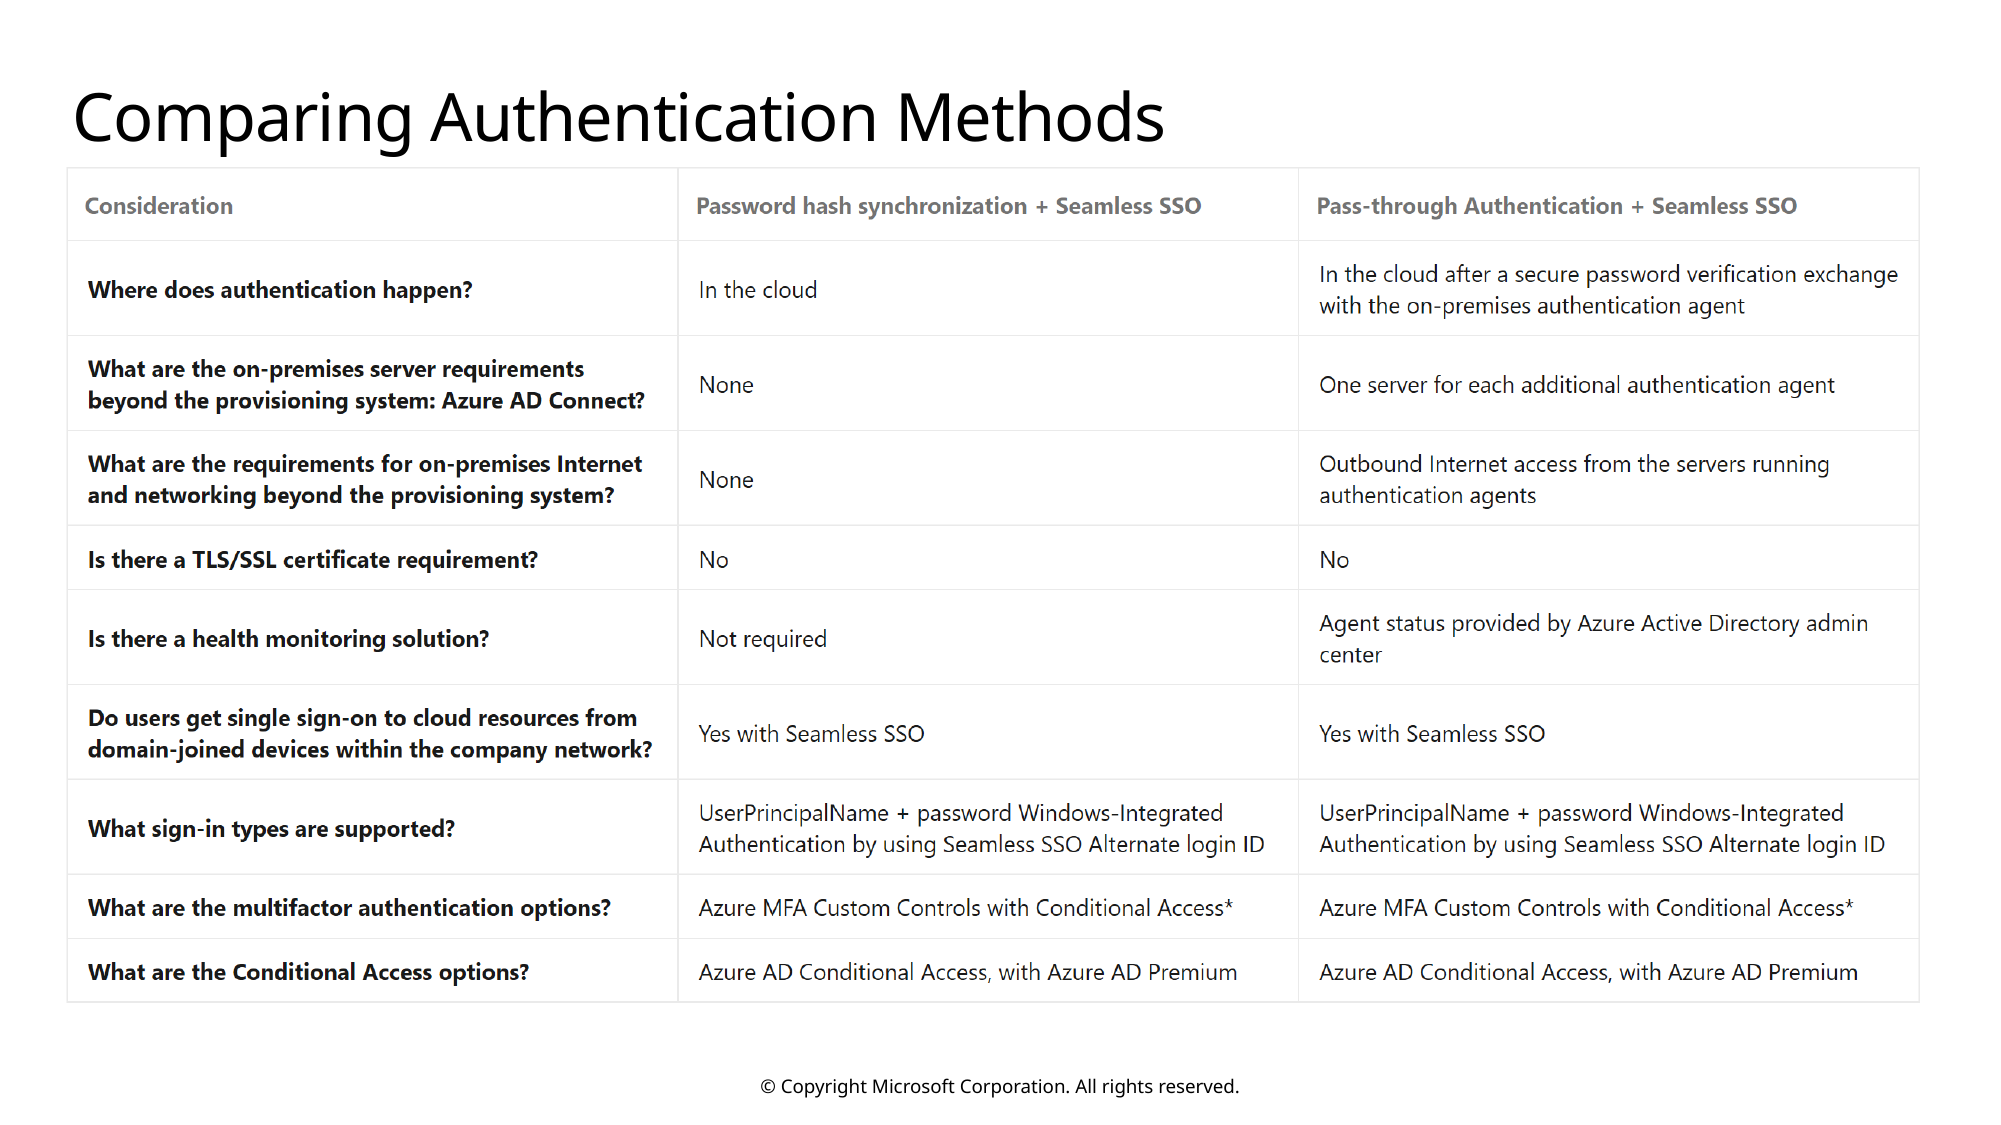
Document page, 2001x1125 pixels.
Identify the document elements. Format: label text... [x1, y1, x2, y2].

picture [62, 161, 1928, 1008]
title Comparing Authentication Methods [72, 68, 1928, 135]
